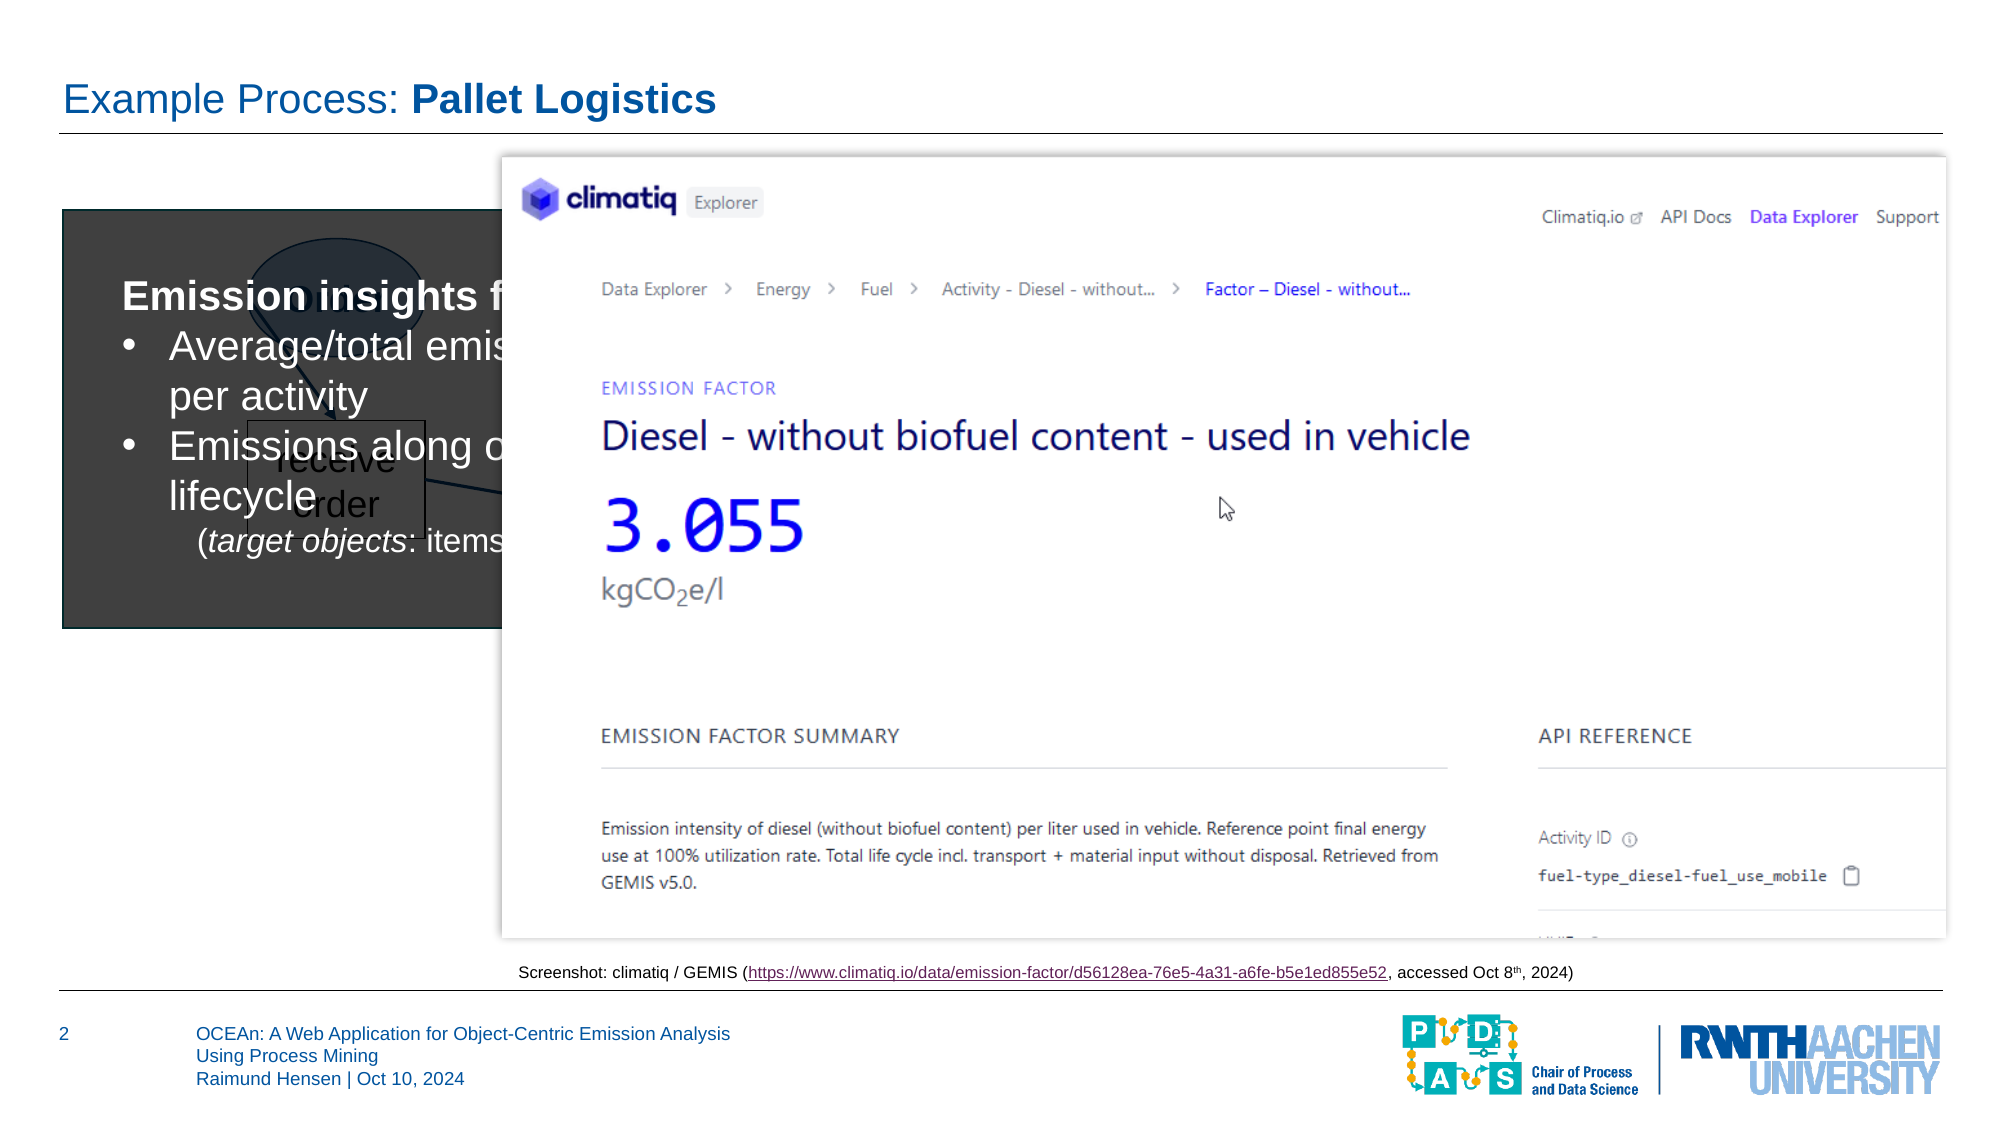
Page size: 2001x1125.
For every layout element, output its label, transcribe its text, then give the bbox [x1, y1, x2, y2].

title Example Process: Pallet Logistics [63, 33, 1947, 123]
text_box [247, 238, 502, 875]
picture [1381, 990, 1961, 1125]
text_box Emission insights from: Average/total emissions per activity Emissions along object‘s lifecycle (target objects: items) [62, 209, 494, 629]
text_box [502, 156, 1947, 1011]
